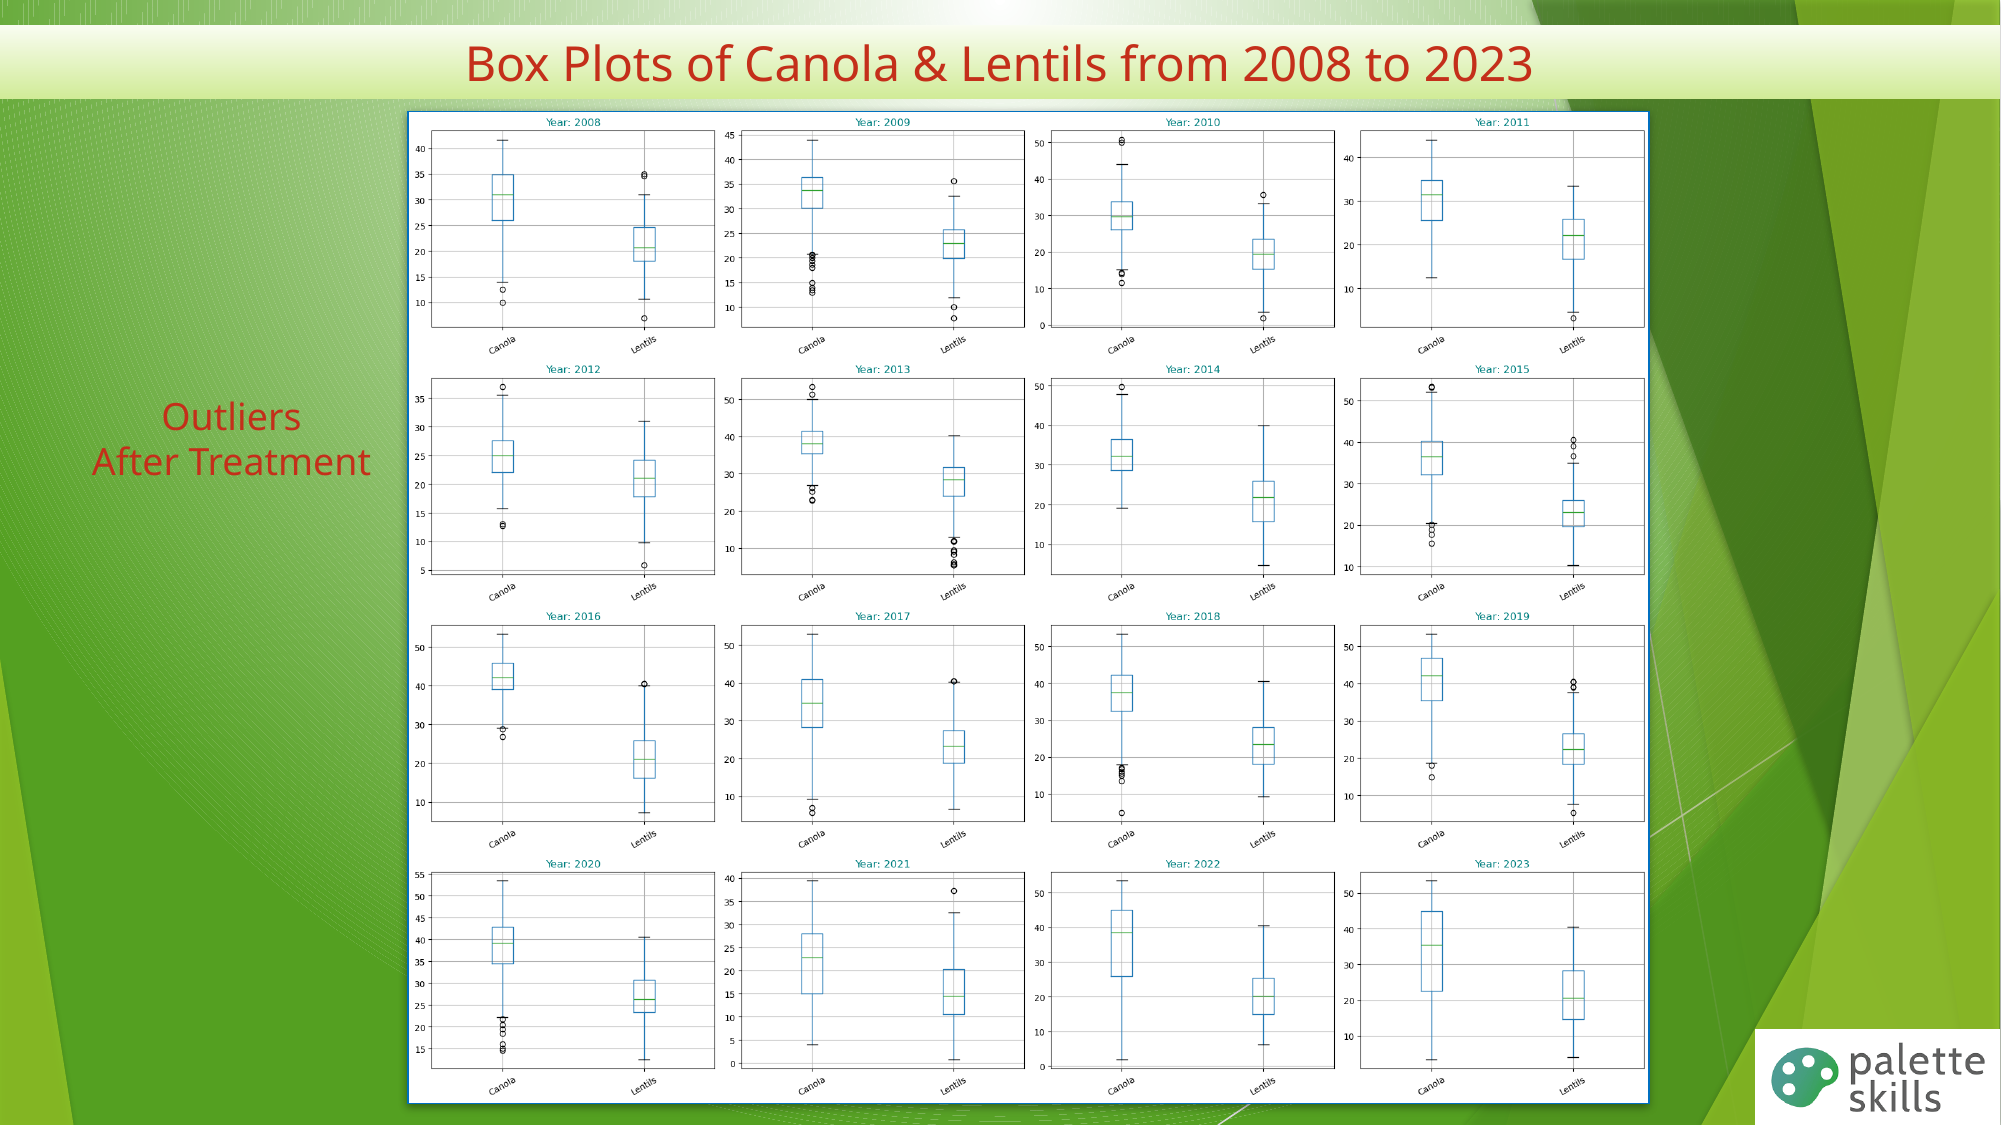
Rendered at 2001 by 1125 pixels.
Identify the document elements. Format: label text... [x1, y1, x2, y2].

picture [1754, 1029, 2000, 1125]
title Box Plots of Canola & Lentils from 2008 to 2023 [0, 25, 2000, 99]
text_box Outliers After Treatment [54, 385, 404, 491]
picture [407, 111, 1649, 1104]
